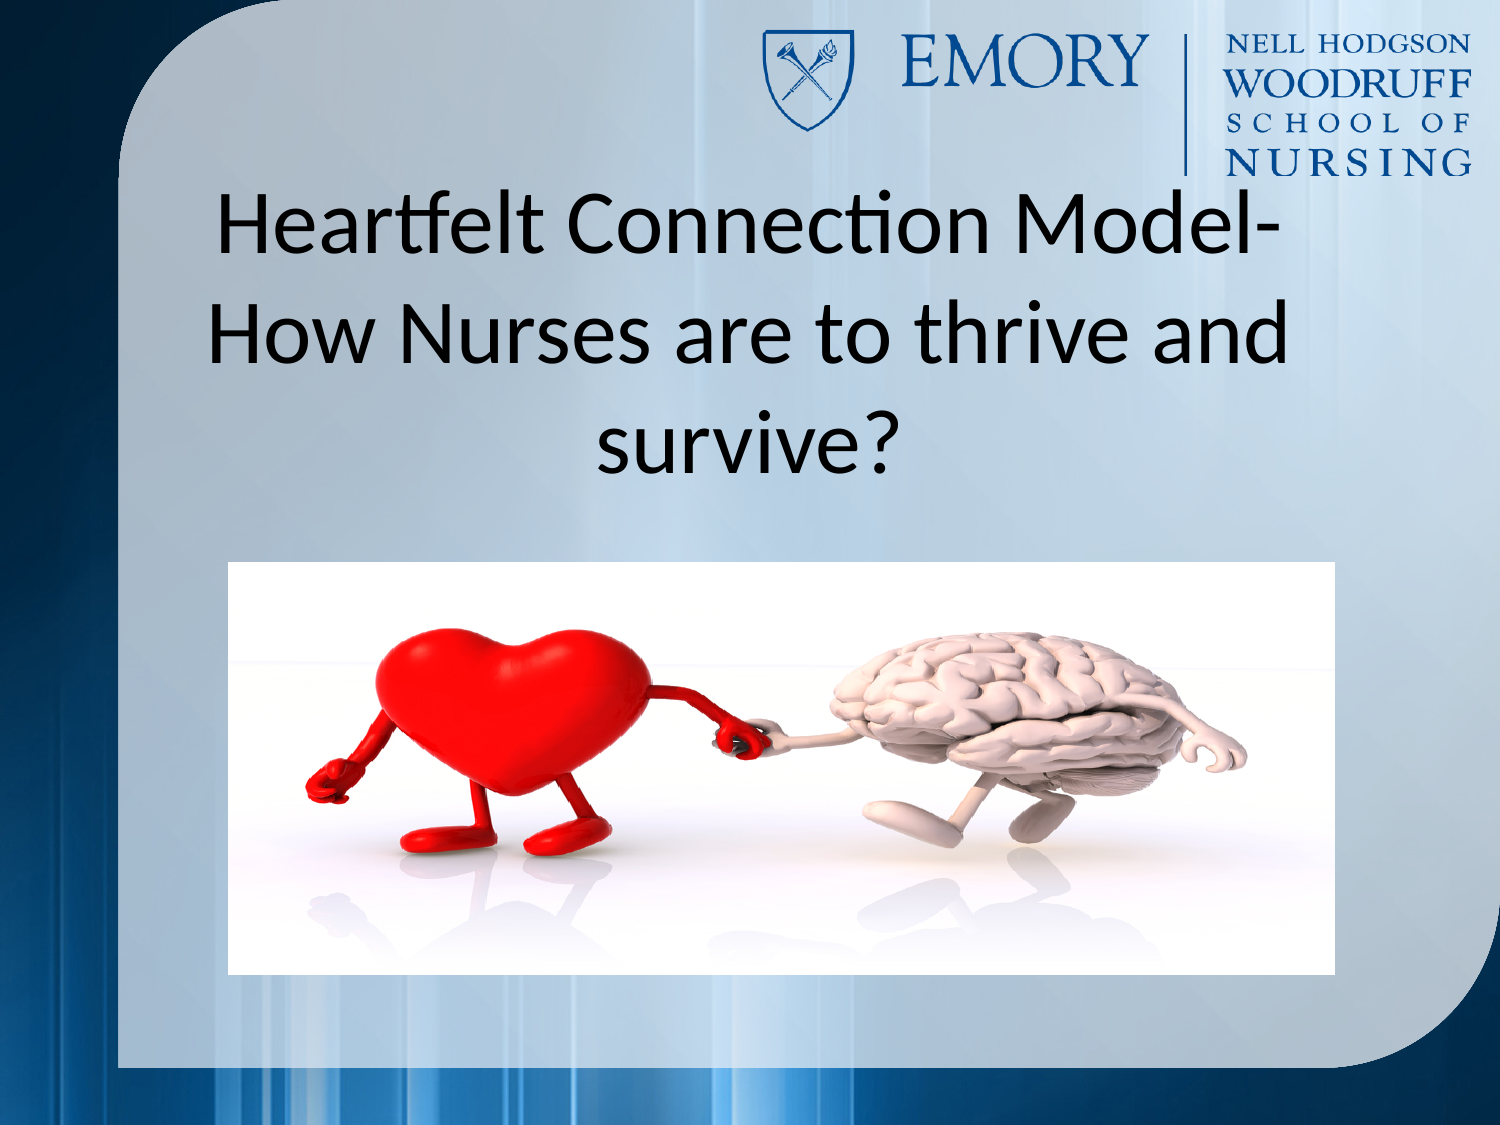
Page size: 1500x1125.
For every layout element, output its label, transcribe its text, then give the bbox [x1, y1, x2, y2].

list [228, 562, 1335, 976]
picture [0, 0, 1500, 1125]
title Heartfelt Connection Model- How Nurses are to thrive and survive? [75, 45, 1425, 233]
